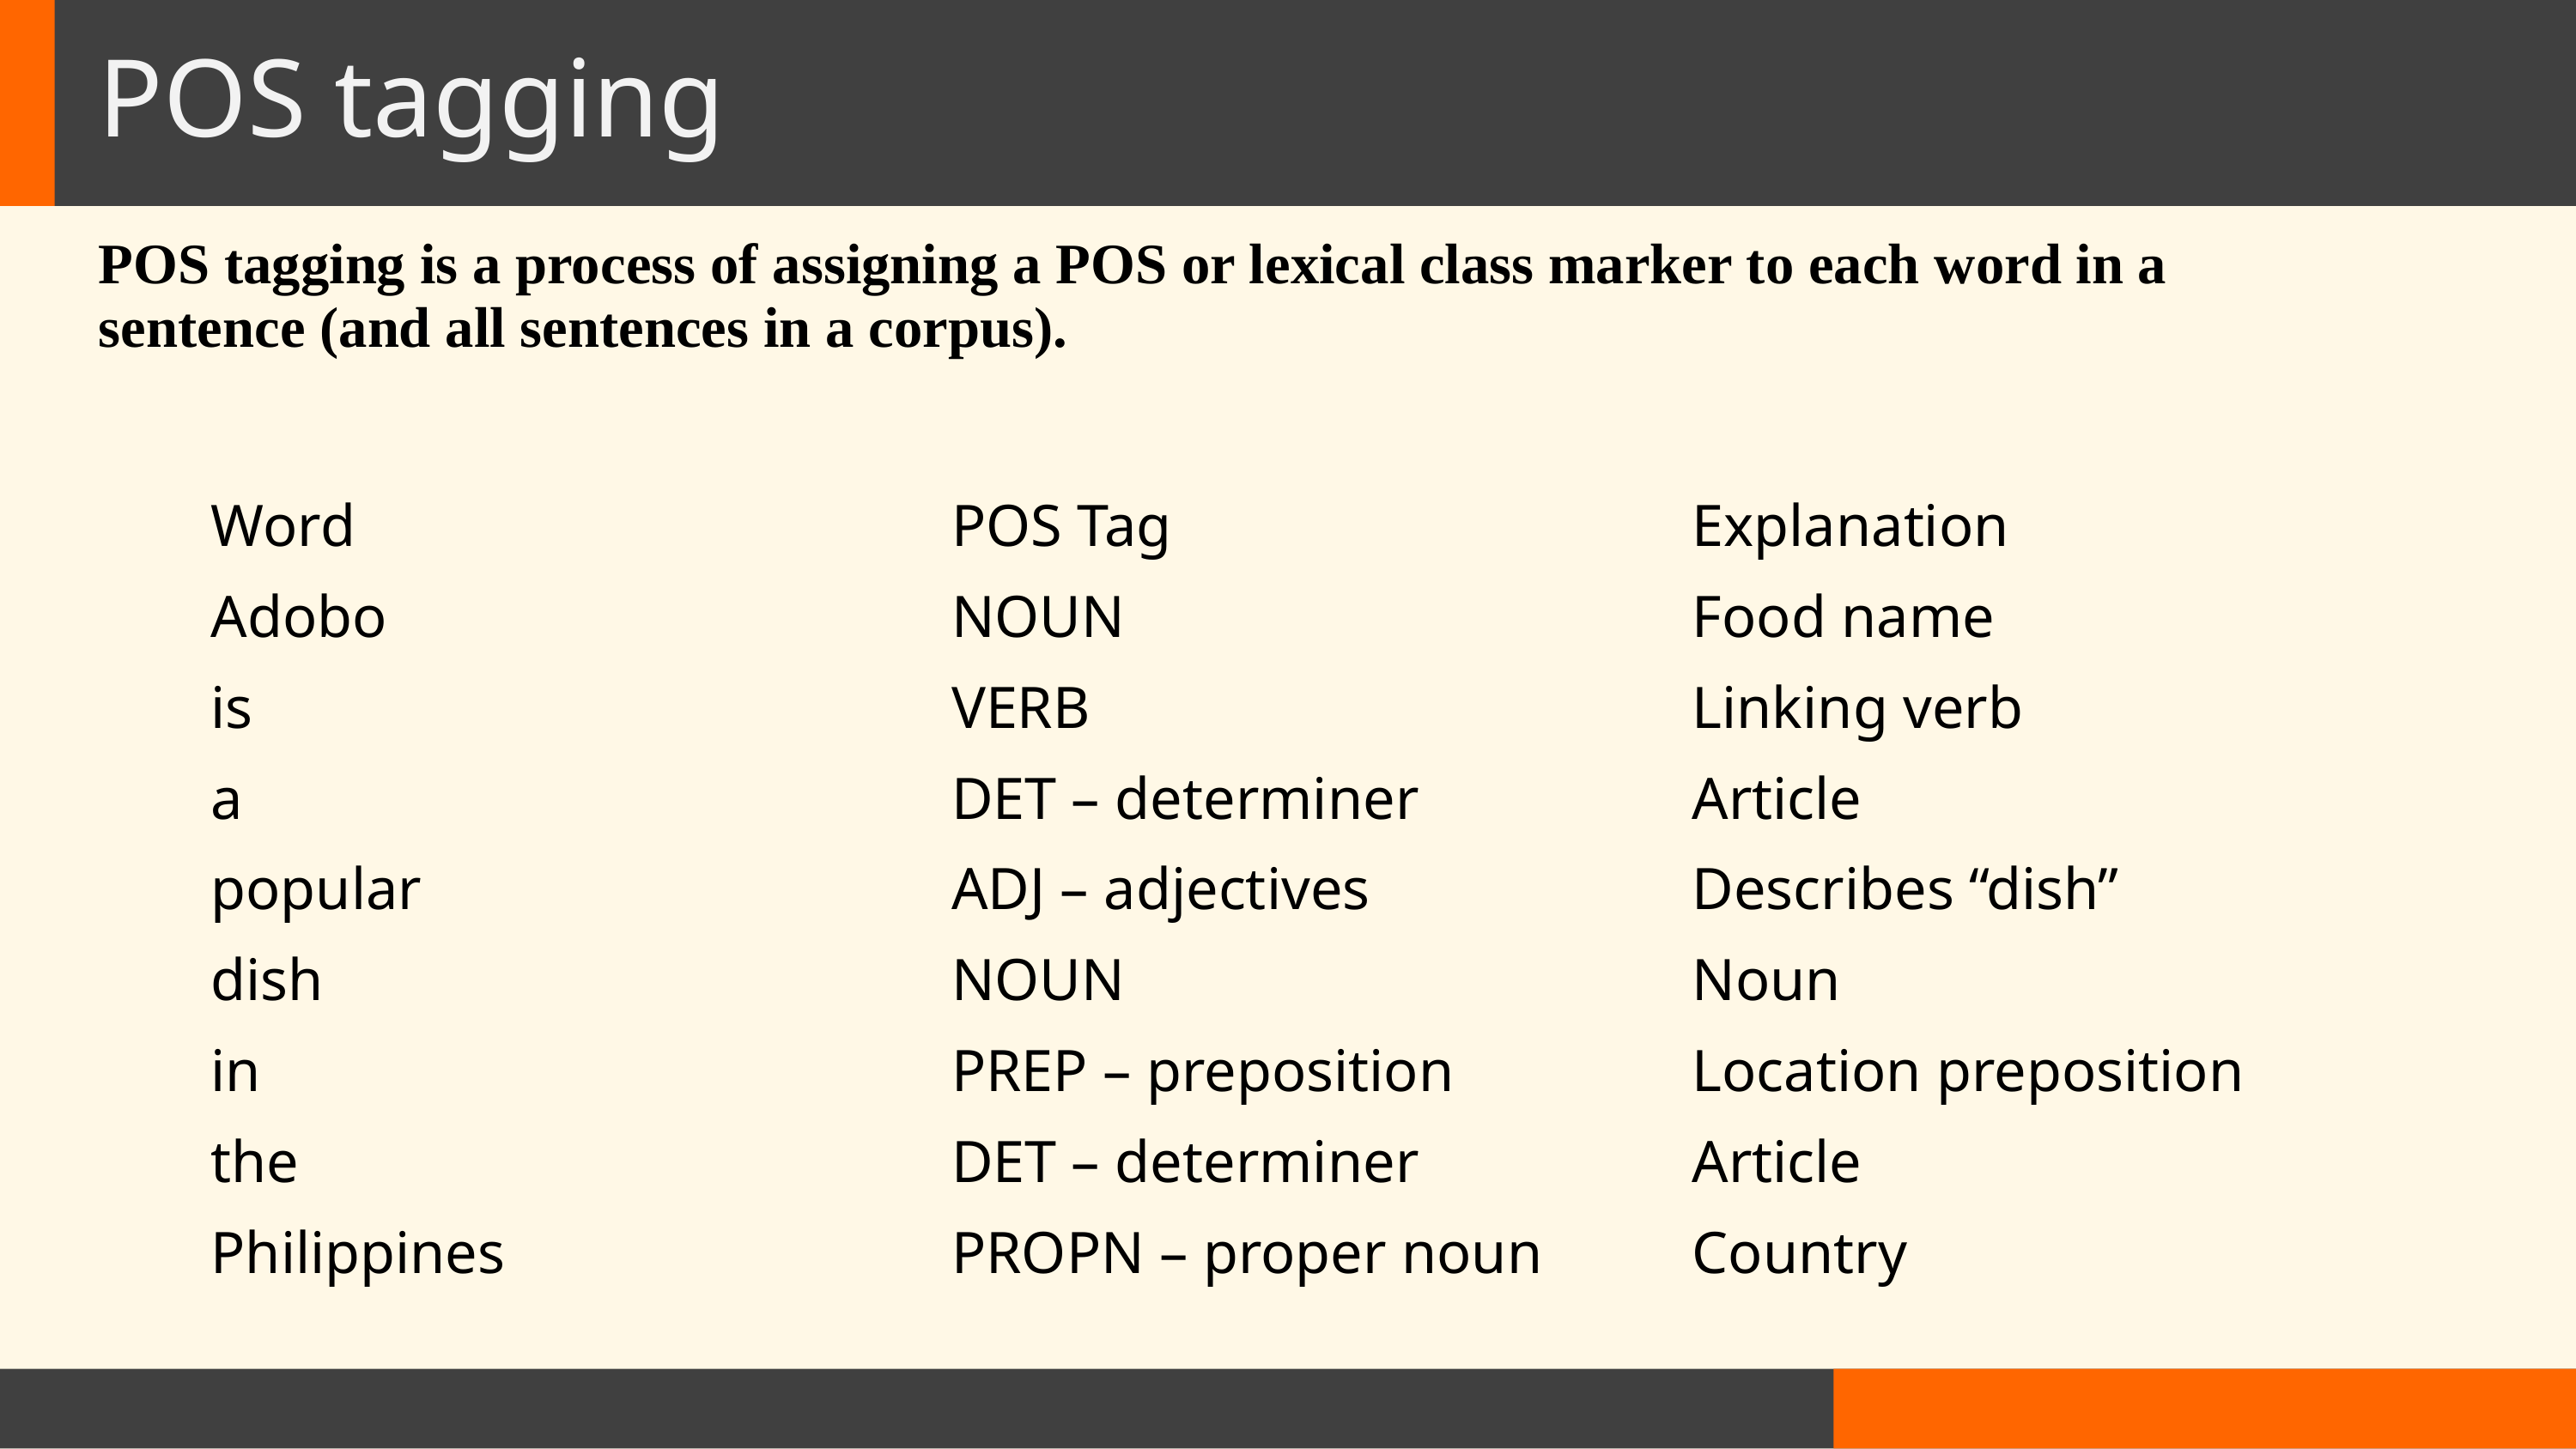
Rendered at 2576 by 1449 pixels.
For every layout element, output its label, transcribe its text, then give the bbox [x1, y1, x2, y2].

table_cell in [198, 1024, 939, 1115]
table_cell DET – determiner [939, 751, 1680, 842]
table_cell Linking verb [1680, 661, 2420, 751]
table_cell dish [198, 933, 939, 1024]
table_cell PROPN – proper noun [939, 1206, 1680, 1296]
table_cell Article [1680, 1115, 2420, 1206]
table_cell Location preposition [1680, 1024, 2420, 1115]
table_cell Adobo [198, 570, 939, 661]
table_cell Article [1680, 751, 2420, 842]
table_cell PREP – preposition [939, 1024, 1680, 1115]
table_cell Describes “dish” [1680, 842, 2420, 933]
table_cell NOUN [939, 570, 1680, 661]
table_cell popular [198, 842, 939, 933]
table_cell ADJ – adjectives [939, 842, 1680, 933]
table_cell the [198, 1115, 939, 1206]
table_cell Noun [1680, 933, 2420, 1024]
list POS tagging is a process of assigning a POS or lexical class marker to each word in a sentence (and all sentences in a corpus). [85, 226, 2307, 399]
table_header Explanation [1680, 479, 2420, 570]
table_cell VERB [939, 661, 1680, 751]
table_header POS Tag [939, 479, 1680, 570]
title POS tagging [85, 38, 1631, 200]
table_cell is [198, 661, 939, 751]
table_cell DET – determiner [939, 1115, 1680, 1206]
table_cell Food name [1680, 570, 2420, 661]
table_cell NOUN [939, 933, 1680, 1024]
table_cell Philippines [198, 1206, 939, 1296]
table_header Word [198, 479, 939, 570]
table_cell Country [1680, 1206, 2420, 1296]
table_cell a [198, 751, 939, 842]
